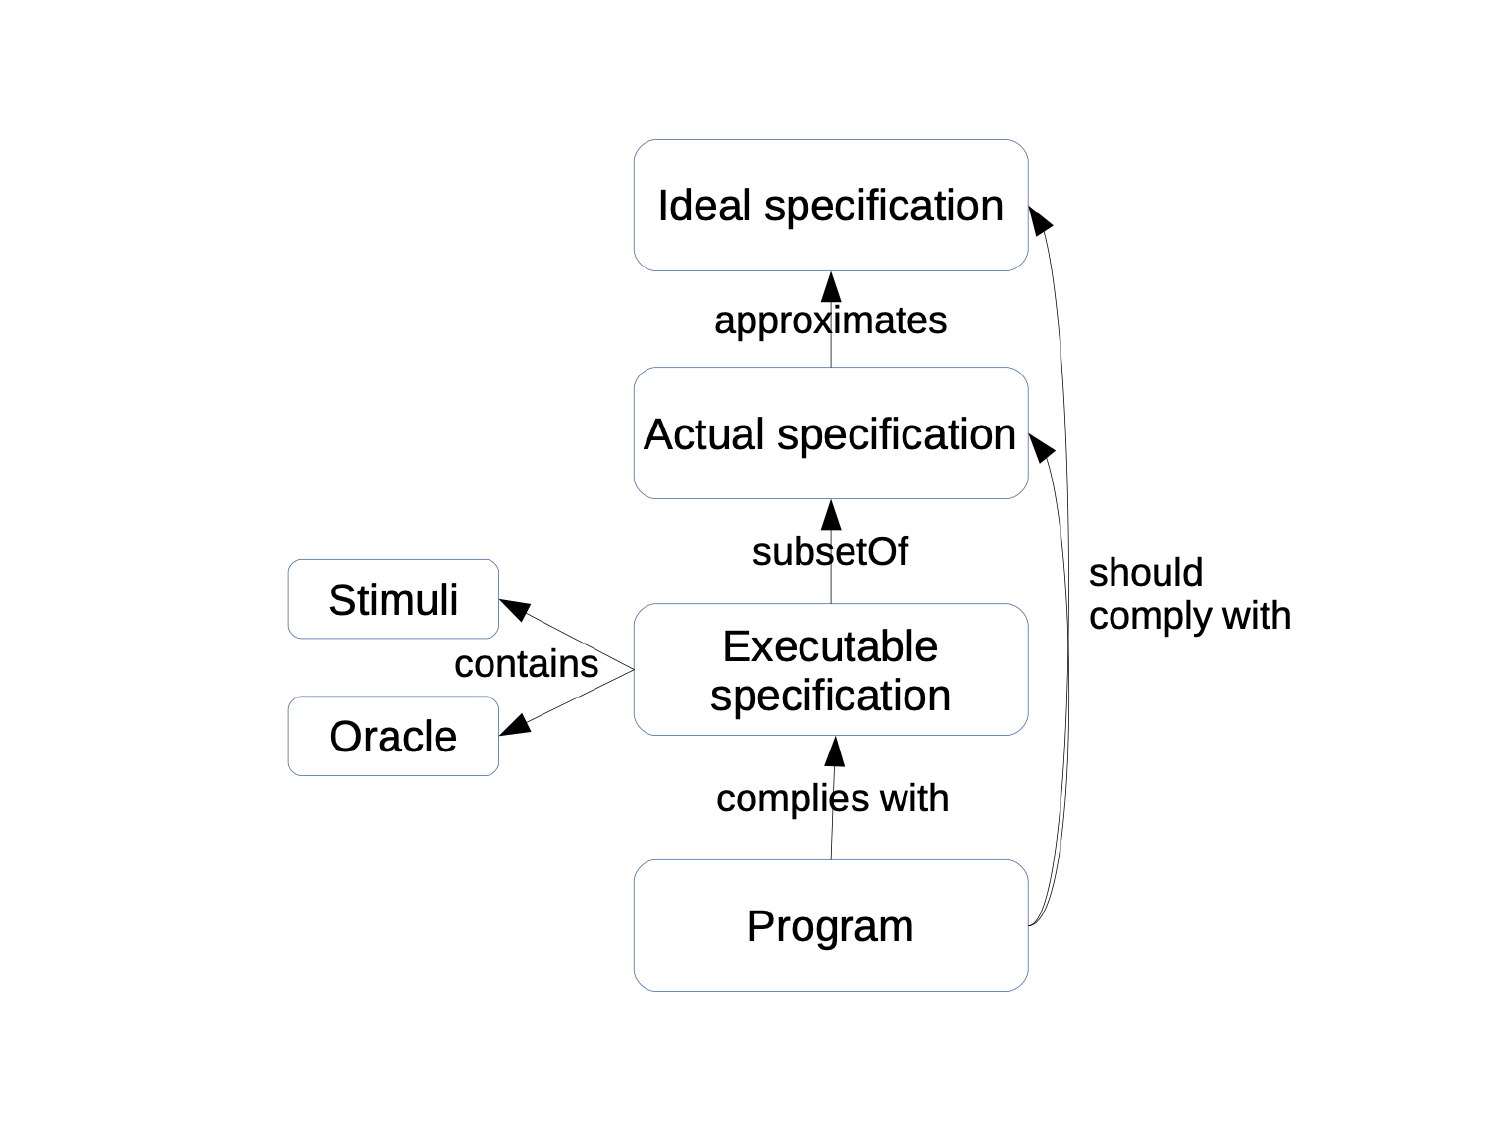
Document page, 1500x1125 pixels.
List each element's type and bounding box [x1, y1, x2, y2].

list [180, 105, 1320, 1020]
